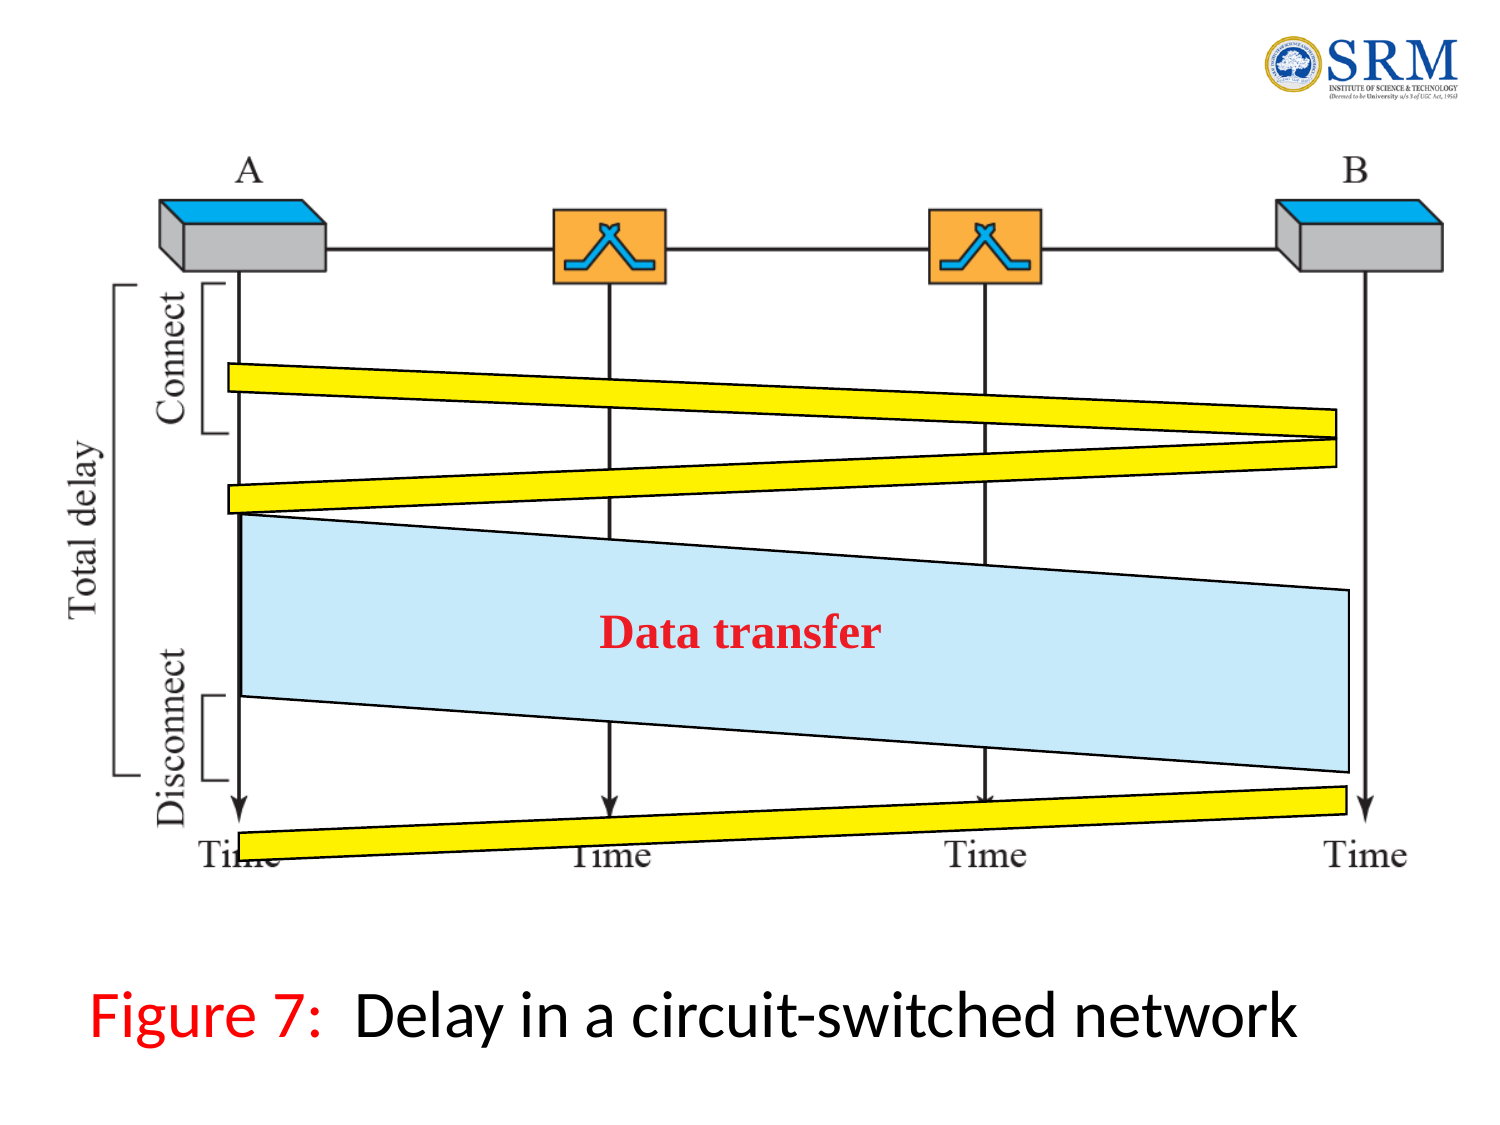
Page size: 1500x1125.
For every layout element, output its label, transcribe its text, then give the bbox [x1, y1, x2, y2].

picture [1262, 24, 1463, 108]
picture [62, 149, 1444, 881]
text_box Figure 7: Delay in a circuit-switched network [75, 962, 1375, 1059]
